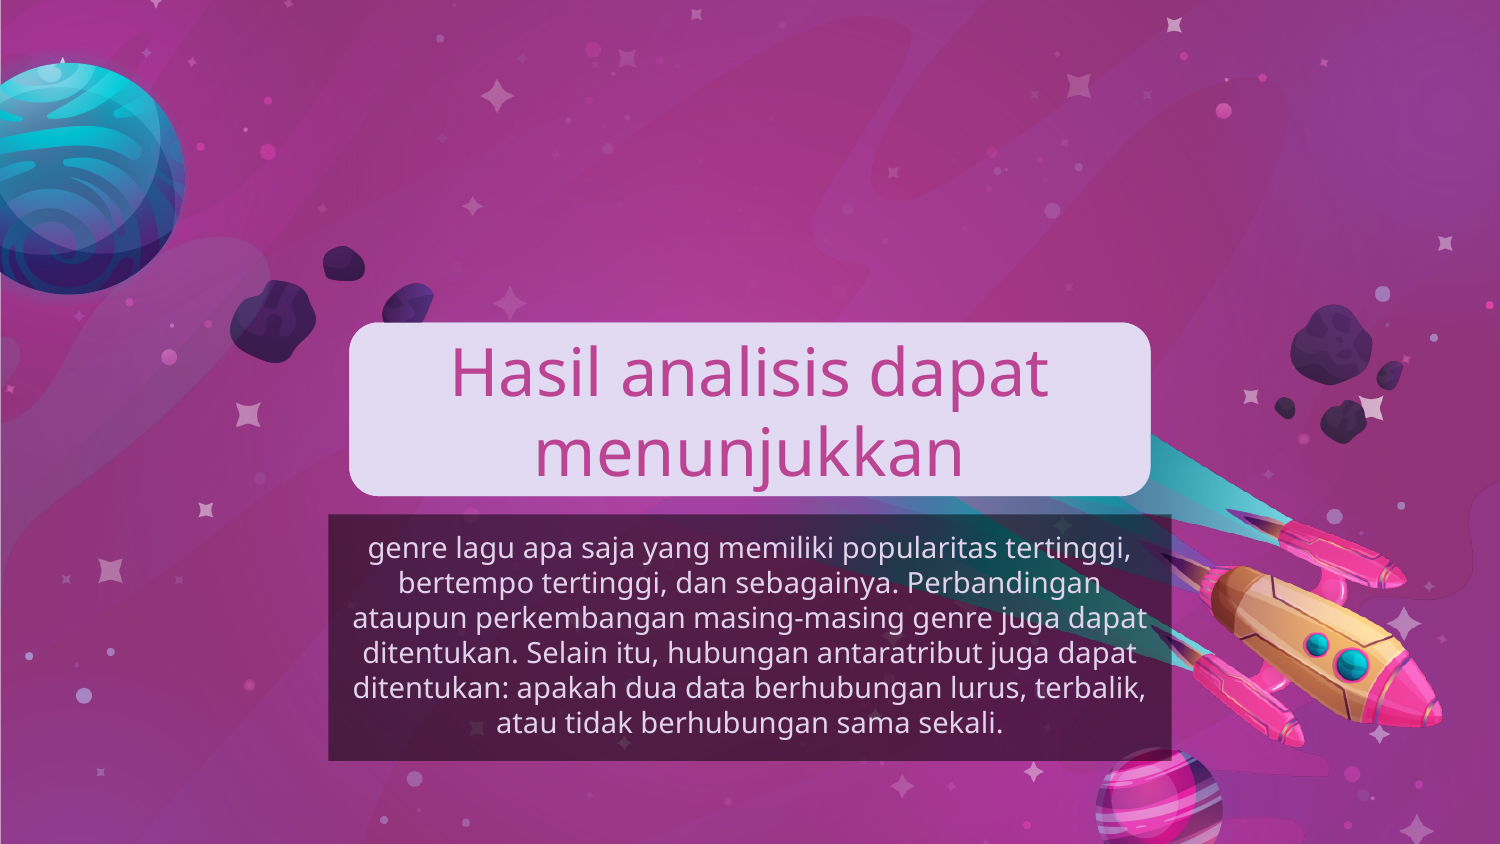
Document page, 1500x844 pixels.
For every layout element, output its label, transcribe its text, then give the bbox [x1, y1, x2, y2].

subtitle genre lagu apa saja yang memiliki popularitas tertinggi, bertempo tertinggi, dan sebagainya. Perbandingan ataupun perkembangan masing-masing genre juga dapat ditentukan. Selain itu, hubungan antaratribut juga dapat ditentukan: apakah dua data berhubungan lurus, terbalik, atau tidak berhubungan sama sekali. [414, 514, 721, 761]
text_box [438, 322, 721, 361]
text_box [405, 457, 721, 497]
picture [0, 0, 1500, 844]
title Hasil analisis dapat menunjukkan [405, 361, 721, 457]
